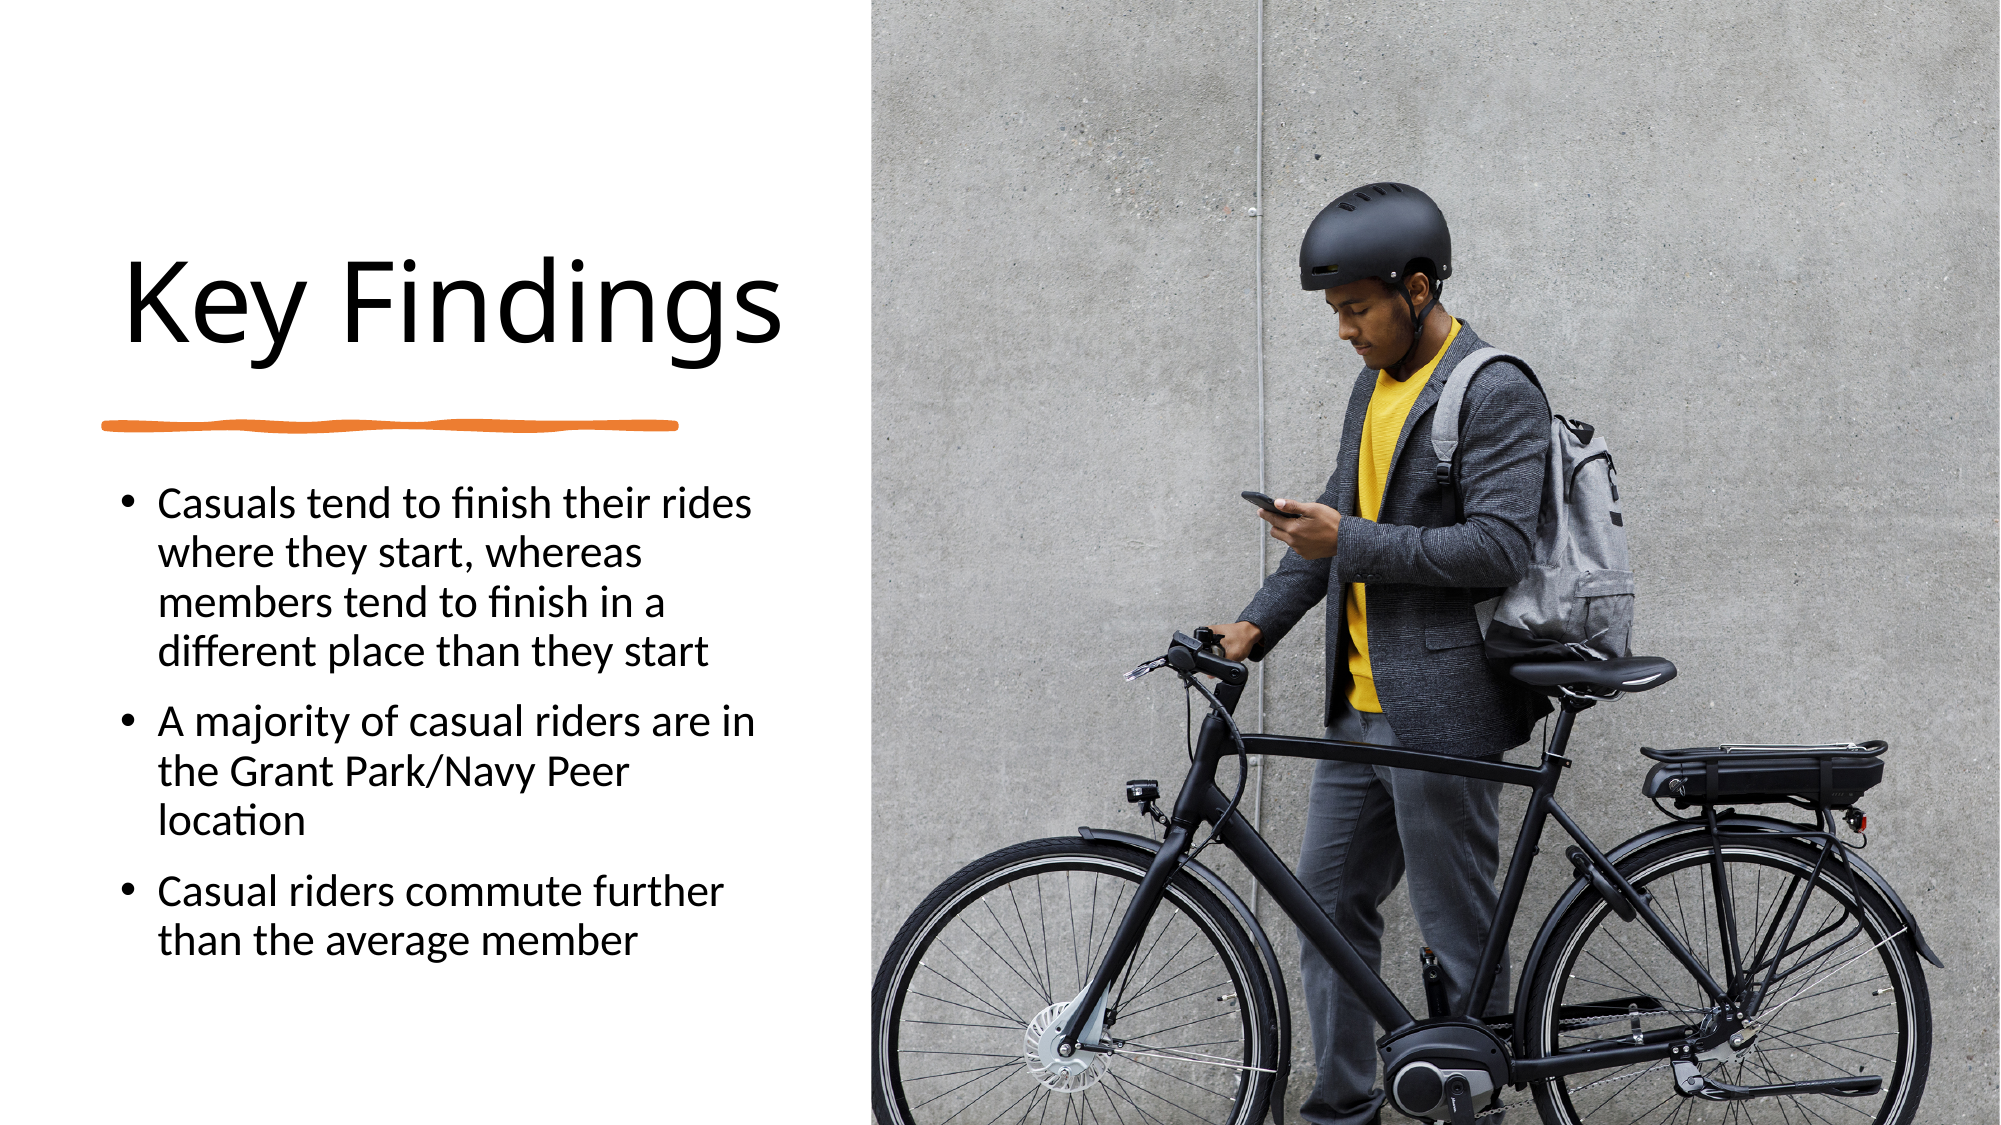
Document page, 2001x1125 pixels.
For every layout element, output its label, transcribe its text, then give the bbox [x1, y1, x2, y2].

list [871, 0, 2000, 1125]
text_box [103, 421, 676, 431]
list Casuals tend to finish their rides where they start, whereas members tend to finish in a different place than they start A majority of casual riders are in the Grant Park/Navy Peer location Casual riders commute further than the average member [105, 471, 802, 1016]
text_box [0, 0, 871, 1125]
title Key Findings [105, 53, 822, 375]
